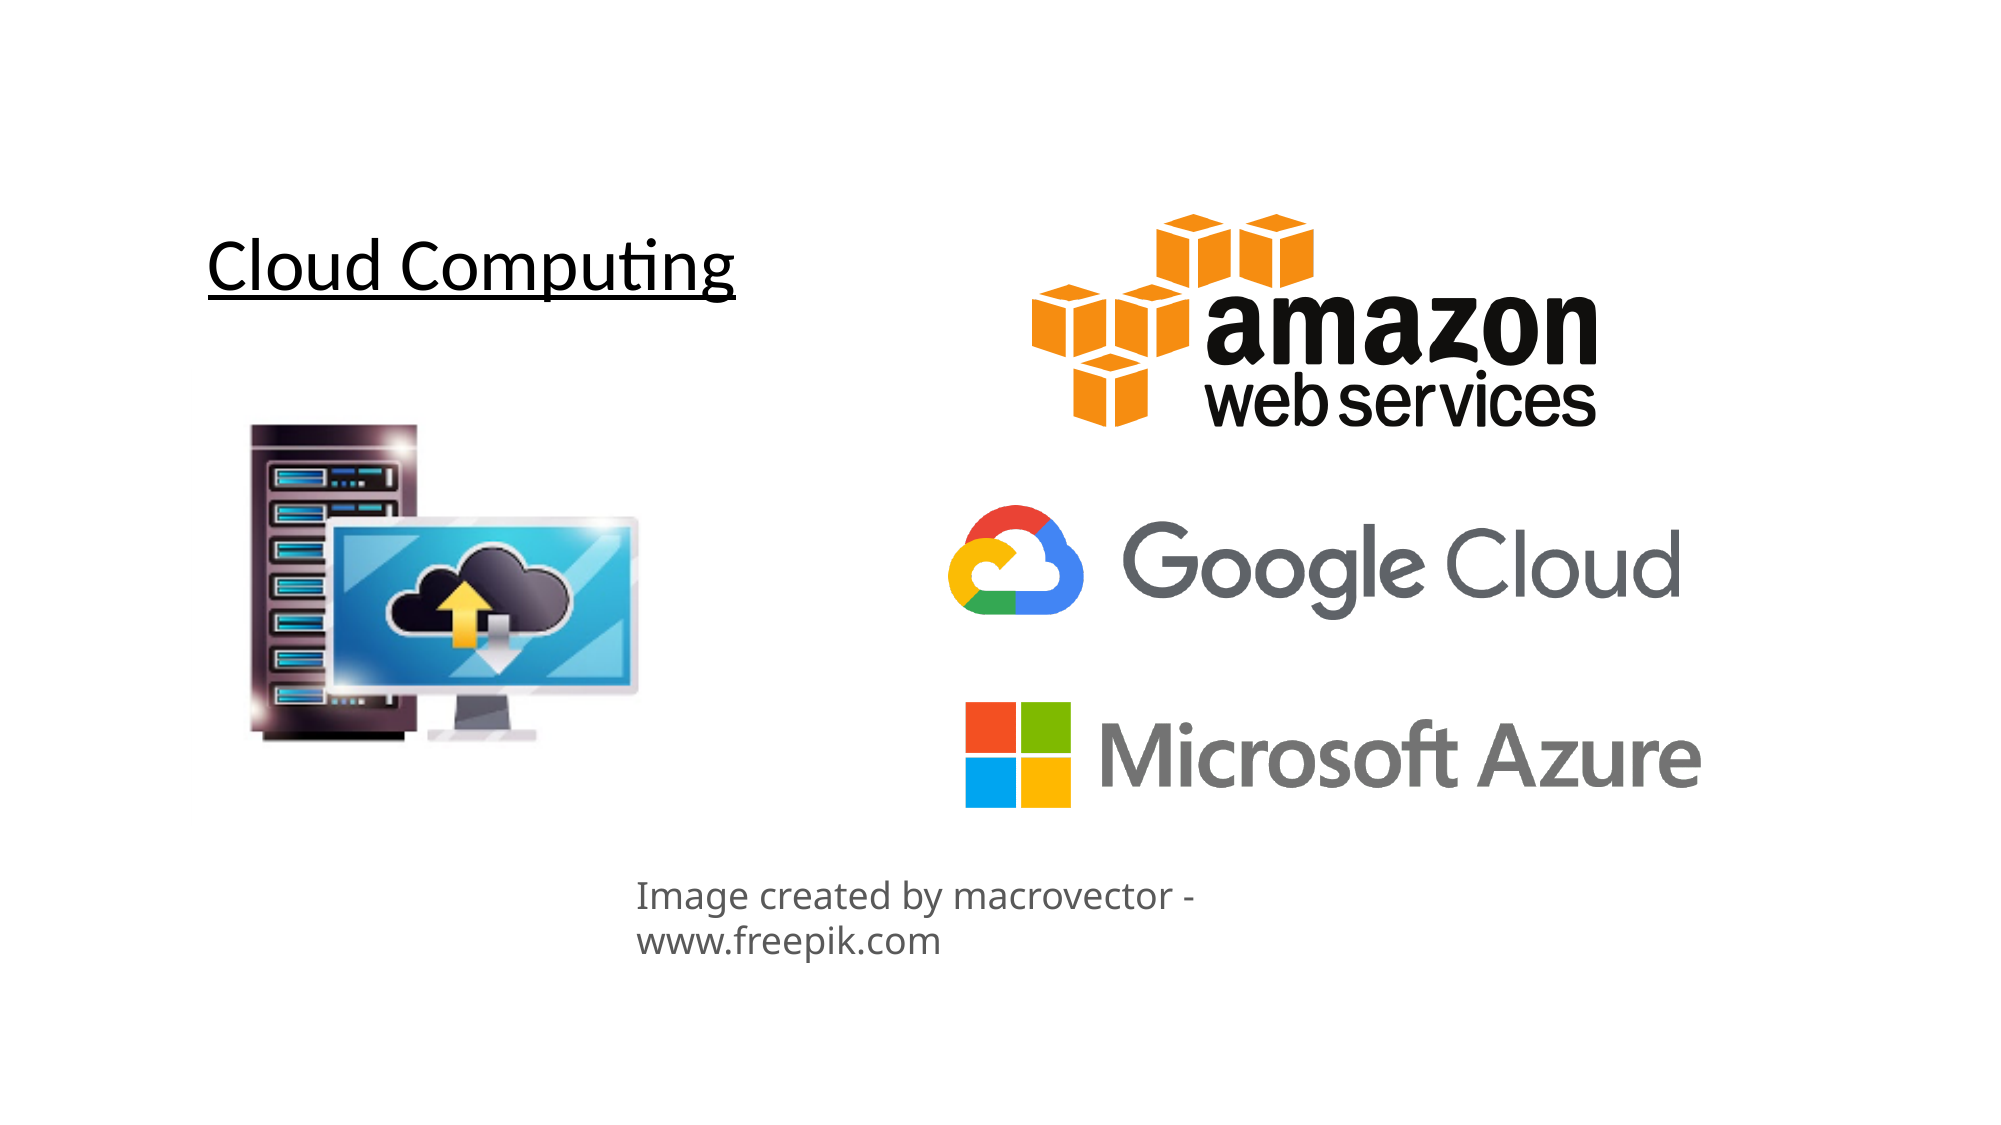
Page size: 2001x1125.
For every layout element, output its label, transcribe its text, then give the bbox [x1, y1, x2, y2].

text_box Image created by macrovector - www.freepik.com [621, 865, 1394, 970]
text_box Cloud Computing [193, 207, 751, 313]
picture [1032, 214, 1596, 427]
picture [190, 369, 687, 826]
picture [861, 505, 1810, 912]
